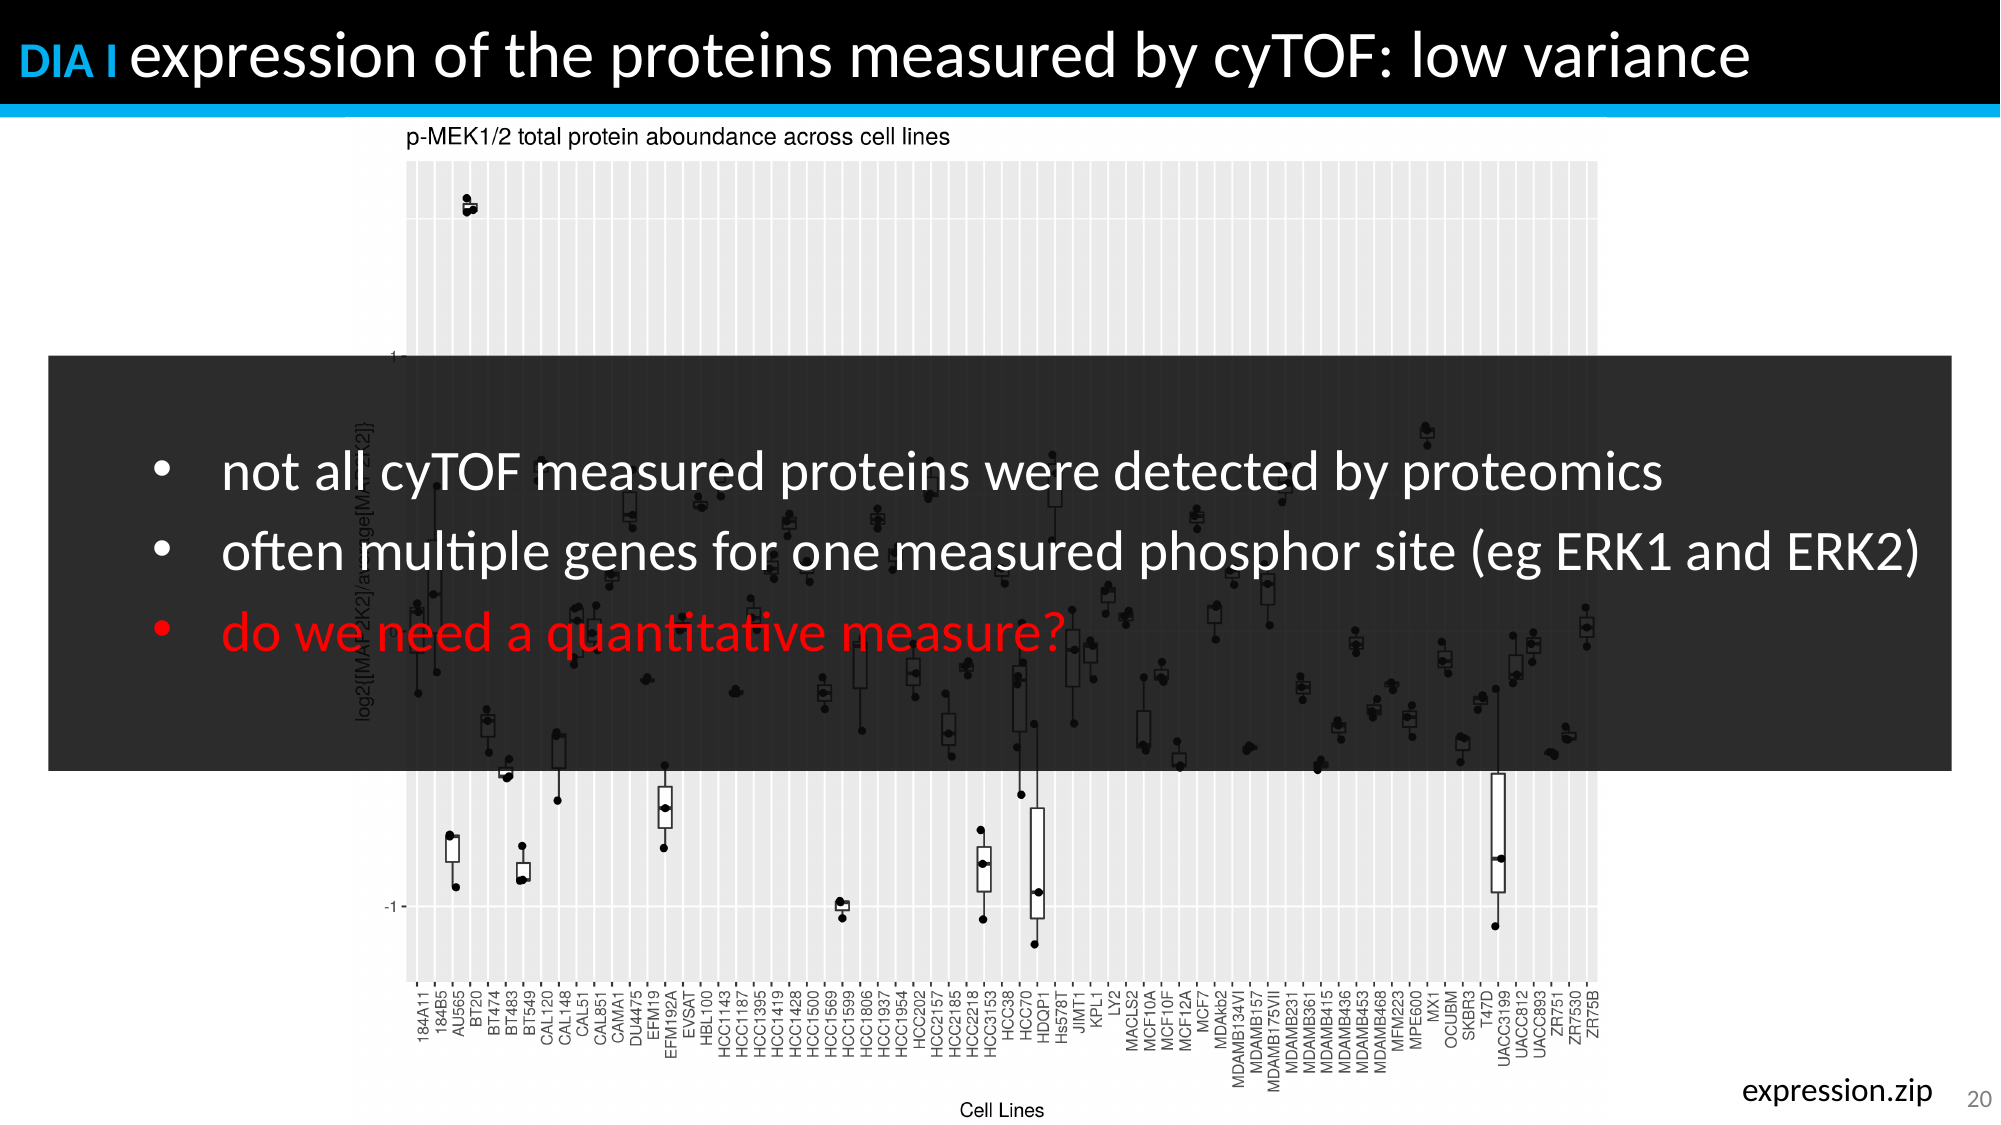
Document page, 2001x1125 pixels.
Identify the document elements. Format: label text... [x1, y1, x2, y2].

picture [345, 772, 1607, 1125]
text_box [48, 355, 1952, 772]
text_box expression.zip [1727, 1061, 2000, 1125]
text_box [0, 0, 2000, 102]
text_box [0, 102, 2000, 119]
text_box DIA I expression of the proteins measured by cyTOF: low variance [4, 3, 2000, 99]
picture [345, 118, 1607, 355]
